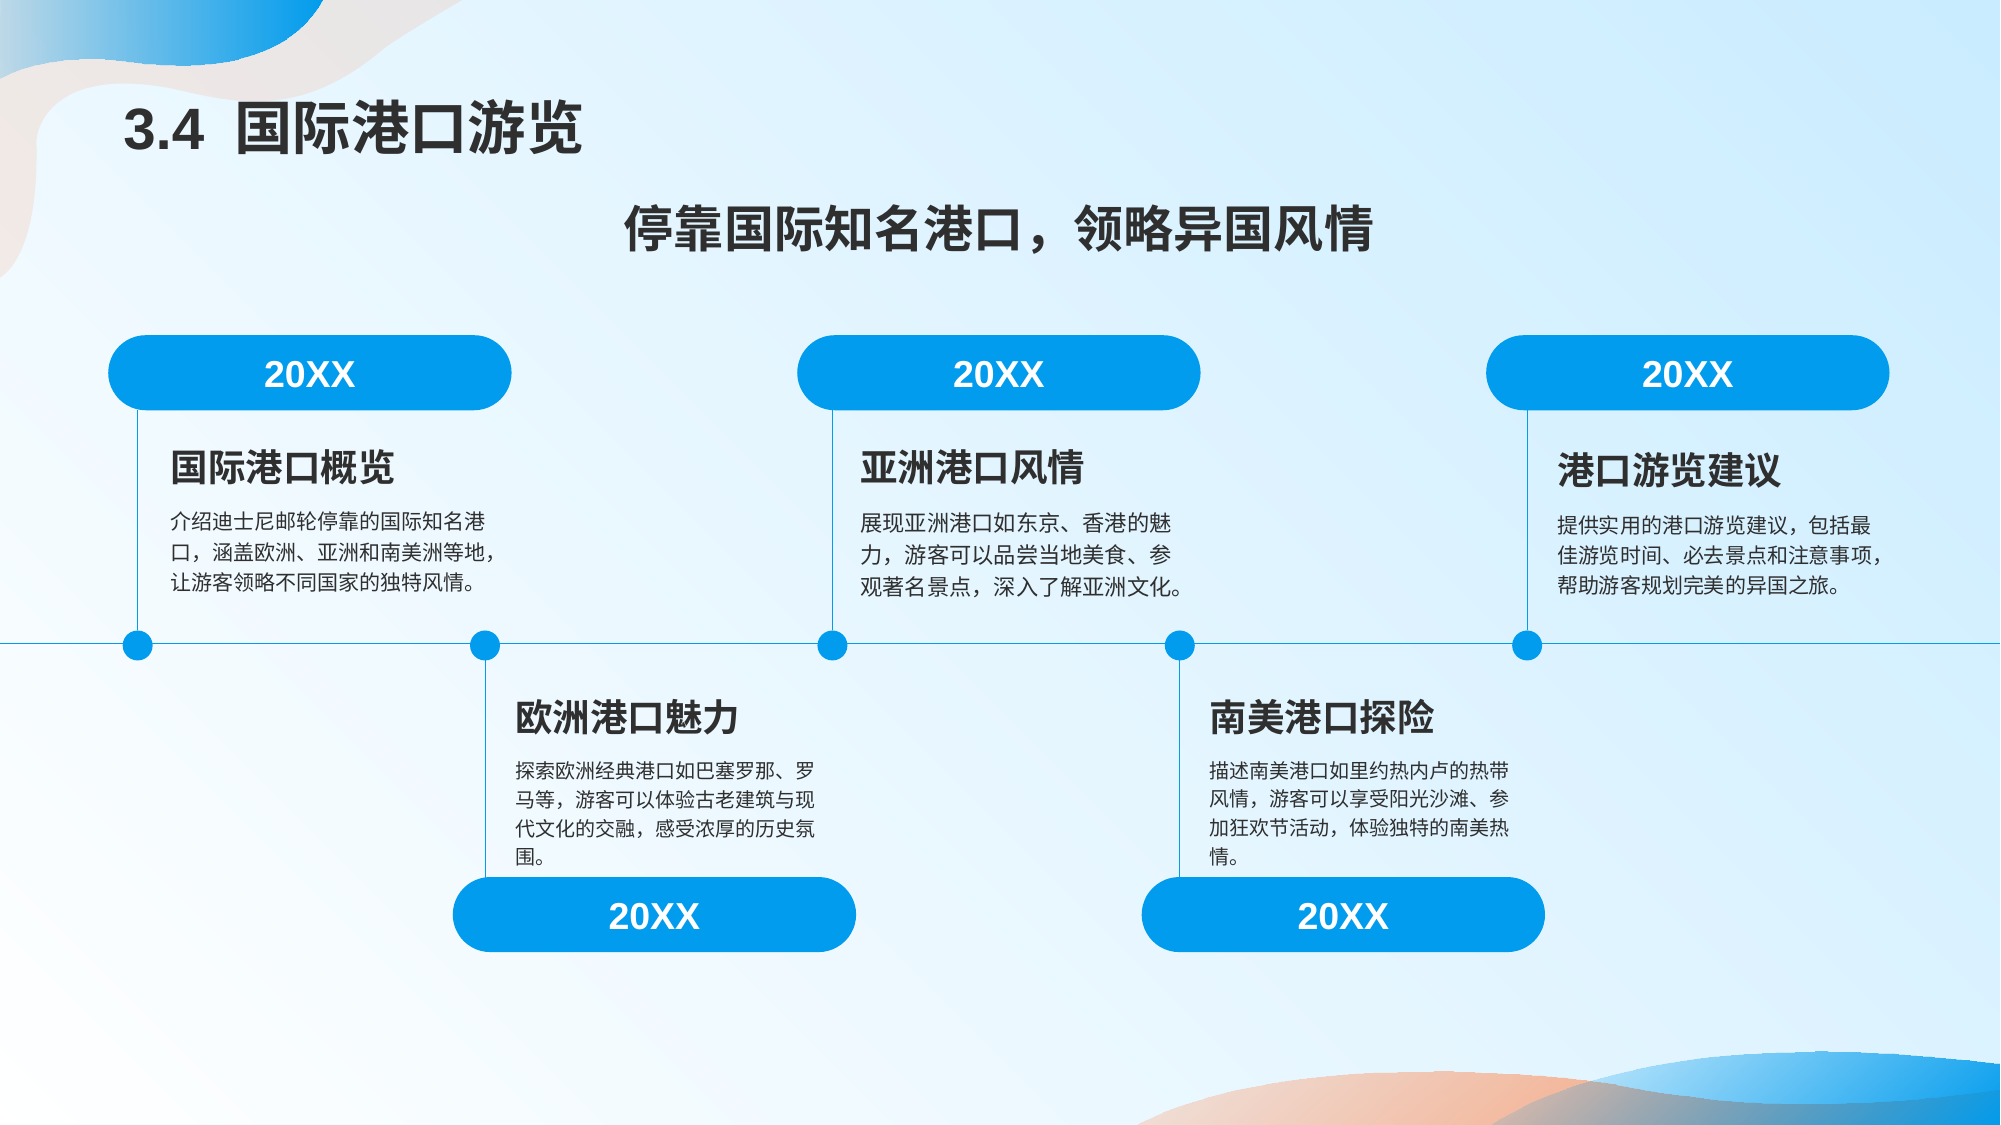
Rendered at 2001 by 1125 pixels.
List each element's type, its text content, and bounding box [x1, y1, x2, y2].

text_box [0, 185, 2000, 953]
title 3.4 国际港口游览 [108, 21, 1890, 169]
